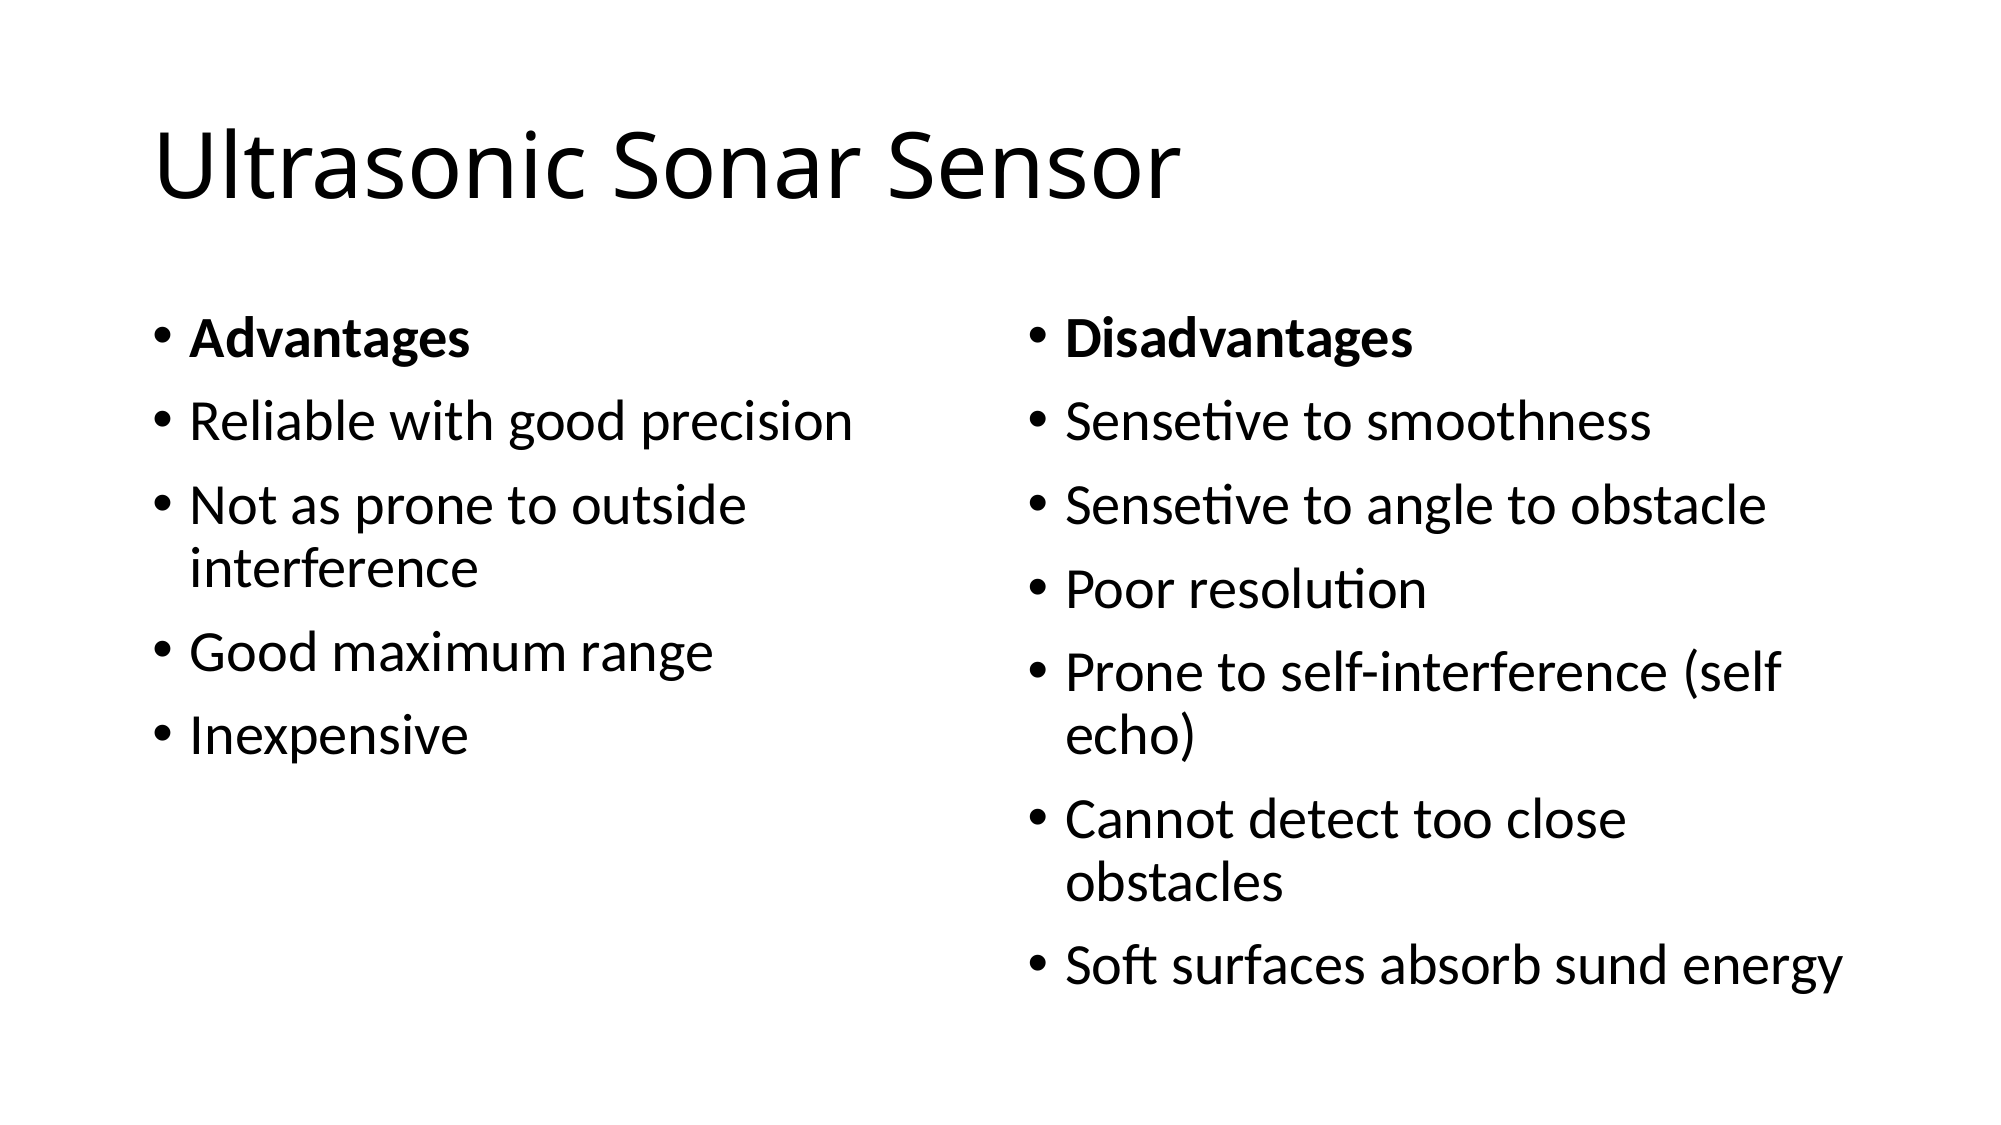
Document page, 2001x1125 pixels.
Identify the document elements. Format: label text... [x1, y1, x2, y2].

title Ultrasonic Sonar Sensor [137, 59, 1863, 278]
list Disadvantages Sensetive to smoothness Sensetive to angle to obstacle Poor resolution Prone to self-interference (self echo) Cannot detect too close obstacles Soft surfaces absorb sund energy [1012, 299, 1863, 1014]
list Advantages Reliable with good precision Not as prone to outside interference Good maximum range Inexpensive [137, 299, 988, 1014]
